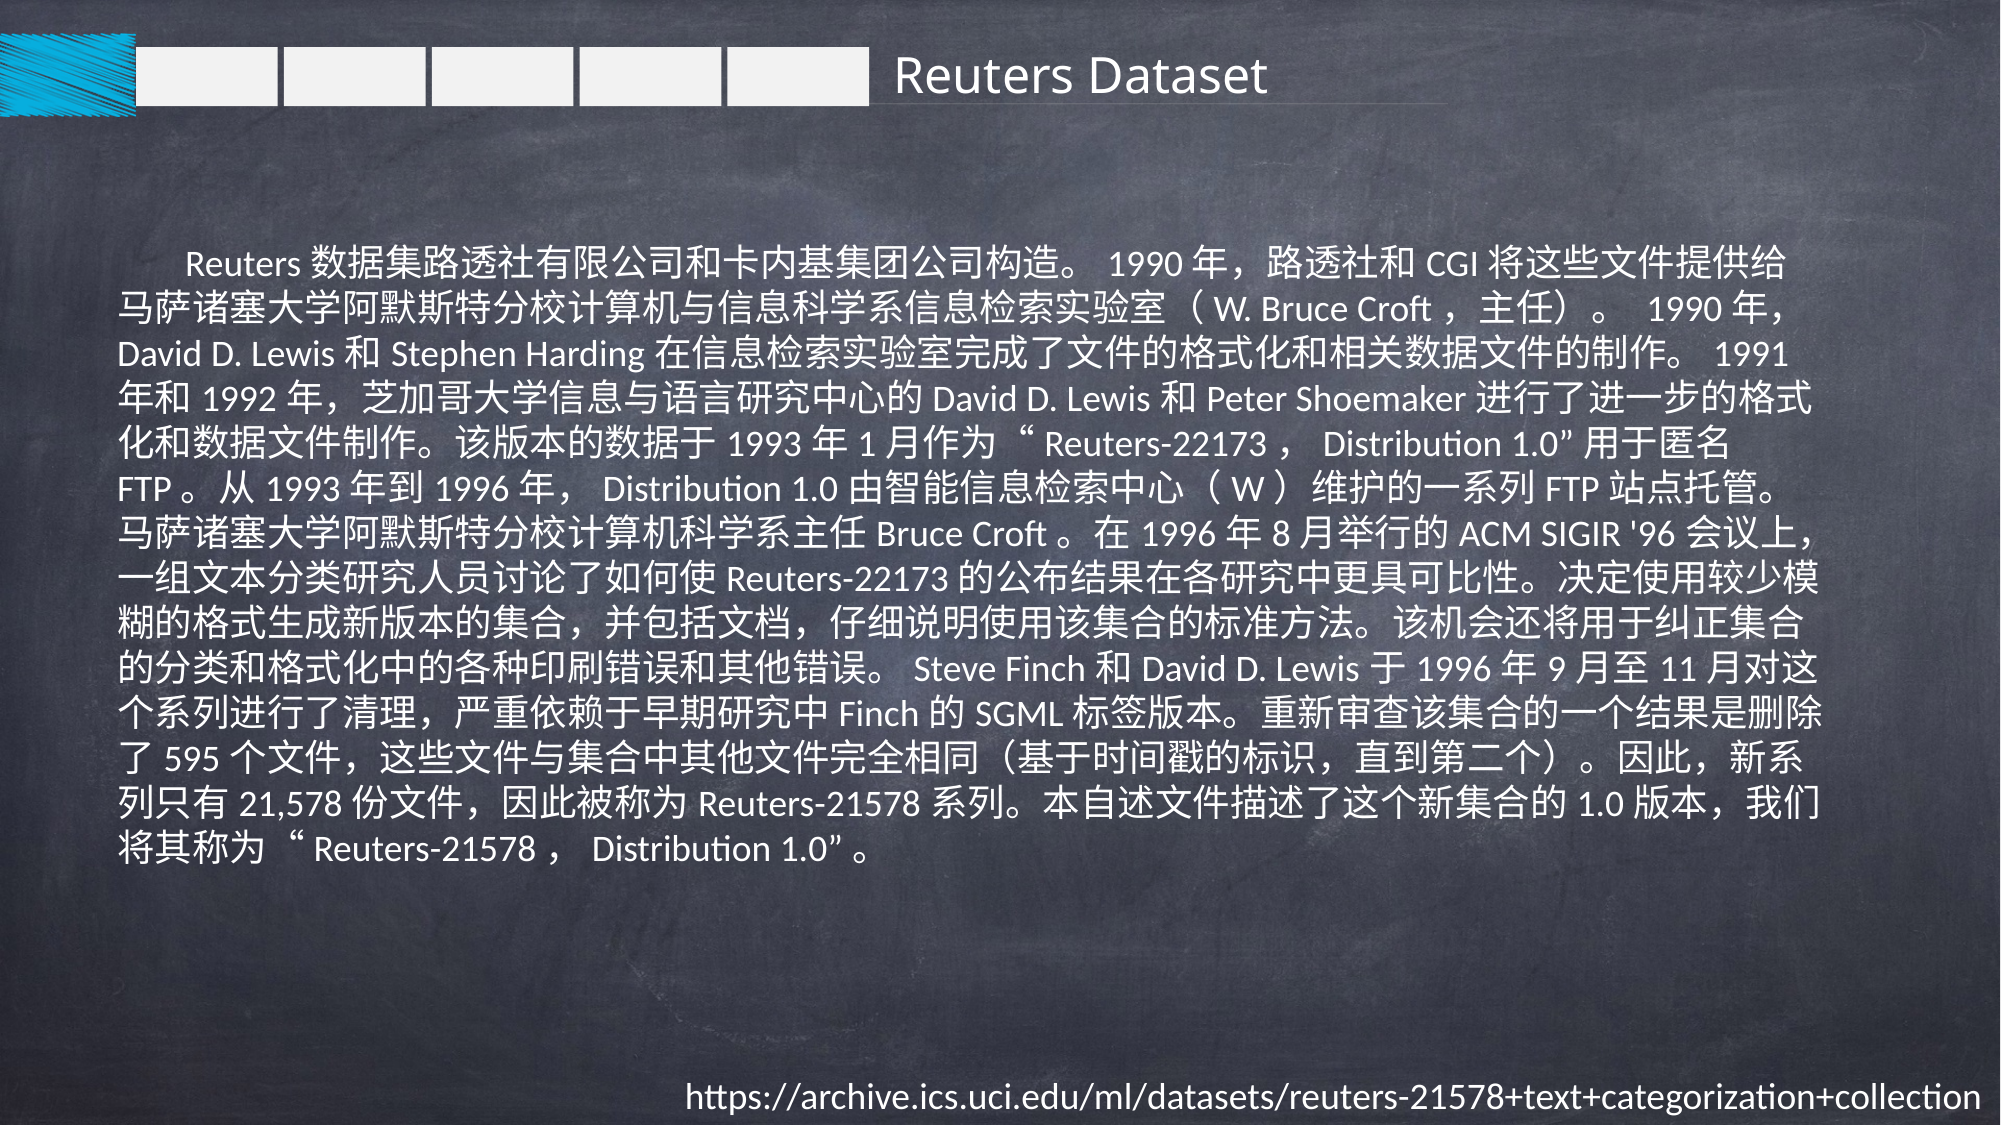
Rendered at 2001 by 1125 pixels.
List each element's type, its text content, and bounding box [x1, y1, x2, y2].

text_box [0, 33, 1449, 117]
text_box Reuters数据集路透社有限公司和卡内基集团公司构造。1990年，路透社和CGI将这些文件提供给马萨诸塞大学阿默斯特分校计算机与信息科学系信息检索实验室（W. Bruce Croft，主任）。 1990年，David D. Lewis和Stephen Harding在信息检索实验室完成了文件的格式化和相关数据文件的制作。1991年和1992年，芝加哥大学信息与语言研究中心的David D. Lewis和Peter Shoemaker进行了进一步的格式化和数据文件制作。该版本的数据于1993年1月作为“Reuters-22173，Distribution 1.0”用于匿名FTP。从1993年到1996年，Distribution 1.0由智能信息检索中心（W）维护的一系列FTP站点托管。马萨诸塞大学阿默斯特分校计算机科学系主任Bruce Croft。在1996年8月举行的ACM SIGIR '96会议上，一组文本分类研究人员讨论了如何使Reuters-22173的公布结果在各研究中更具可比性。决定使用较少模糊的格式生成新版本的集合，并包括文档，仔细说明使用该集合的标准方法。该机会还将用于纠正集合的分类和格式化中的各种印刷错误和其他错误。Steve Finch和David D. Lewis于1996年9月至11月对这个系列进行了清理，严重依赖于早期研究中Finch的SGML标签版本。重新审查该集合的一个结果是删除了595个文件，这些文件与集合中其他文件完全相同（基于时间戳的标识，直到第二个）。因此，新系列只有21,578份文件，因此被称为Reuters-21578系列。本自述文件描述了这个新集合的1.0版本，我们将其称为“Reuters-21578，Distribution 1.0”。 [102, 231, 1839, 877]
text_box https://archive.ics.uci.edu/ml/datasets/reuters-21578+text+categorization+collection [670, 1064, 1998, 1125]
picture [0, 0, 2001, 1125]
